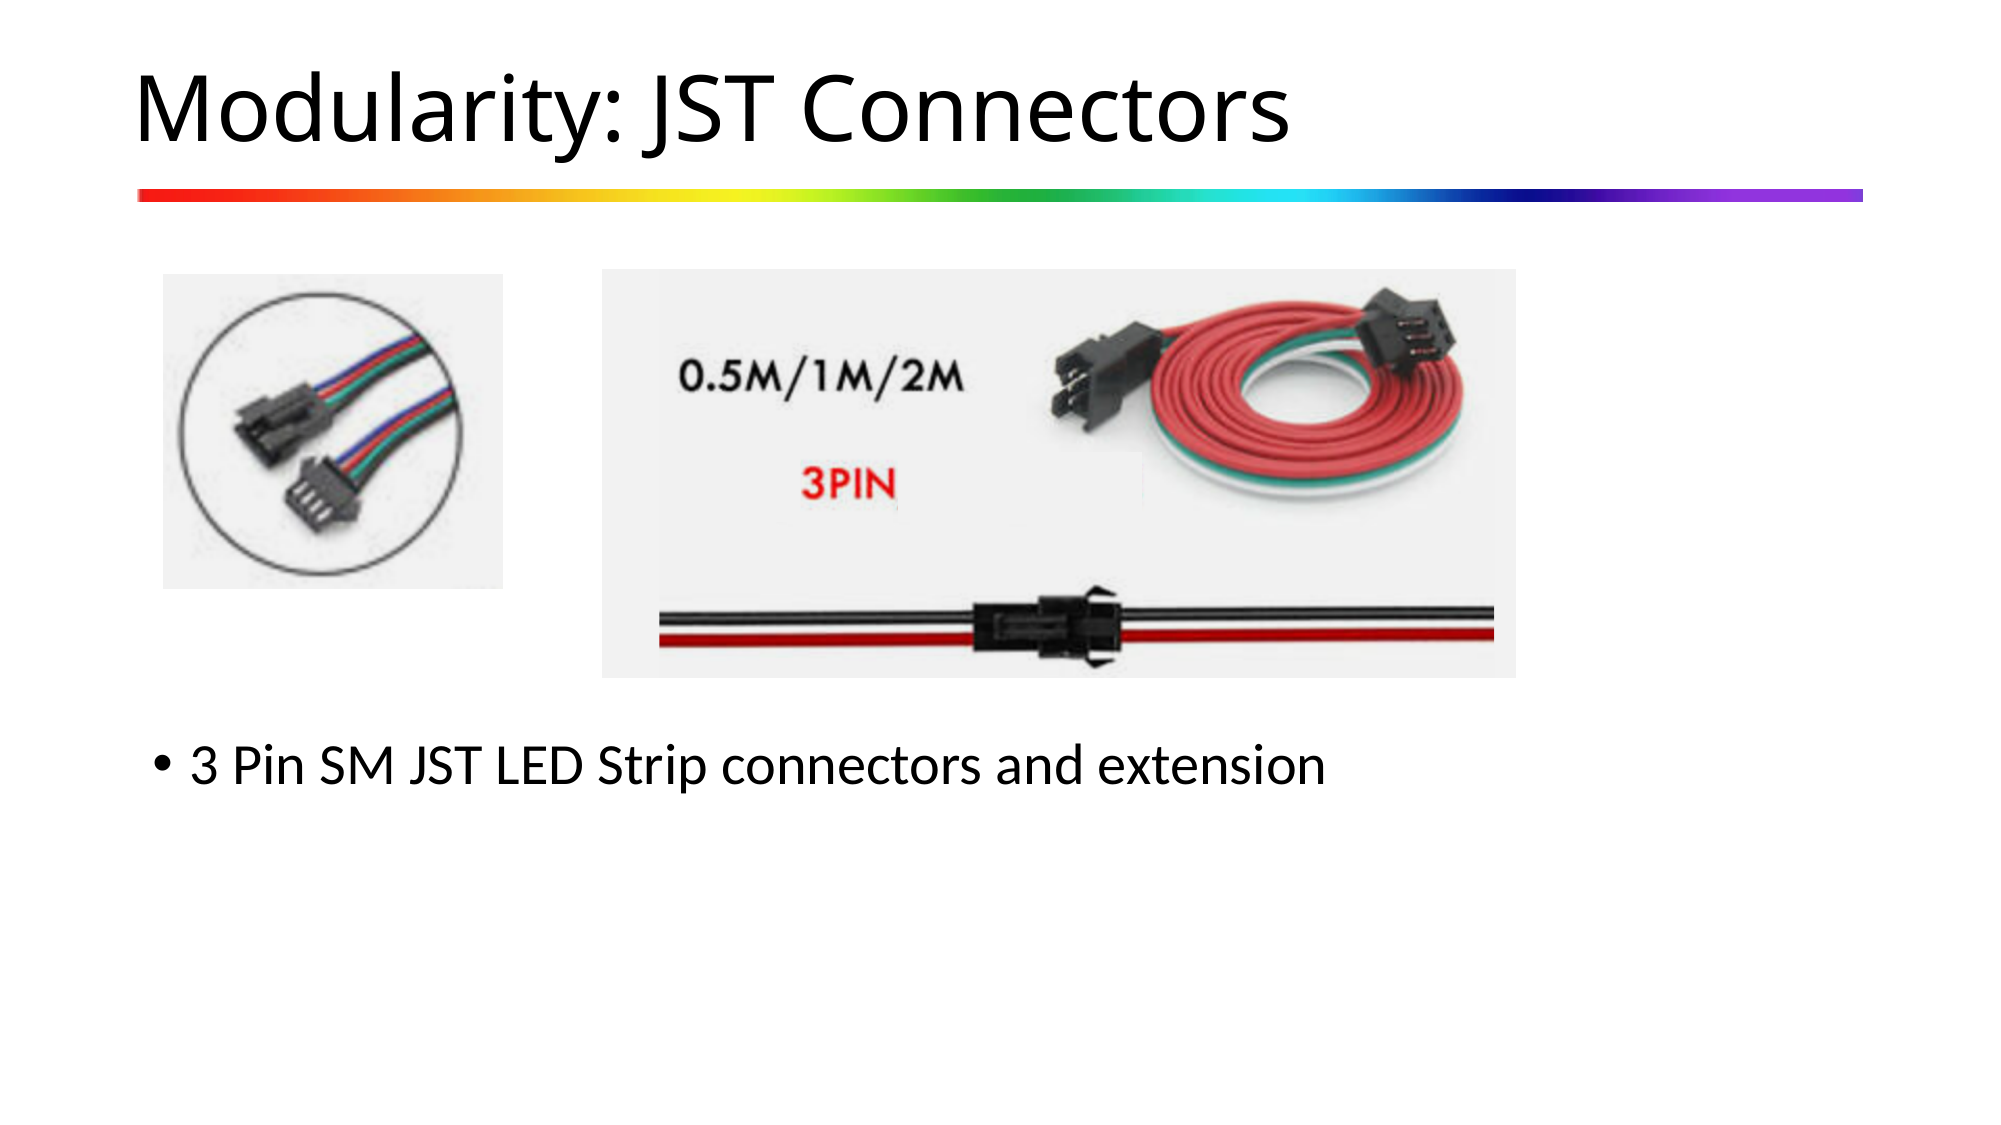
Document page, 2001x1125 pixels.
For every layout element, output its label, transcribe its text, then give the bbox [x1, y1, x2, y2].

picture [163, 274, 503, 589]
list 3 Pin SM JST LED Strip connectors and extension [137, 726, 1863, 1014]
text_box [602, 269, 1516, 678]
title Modularity: JST Connectors [117, 38, 1843, 186]
picture [137, 189, 1863, 202]
